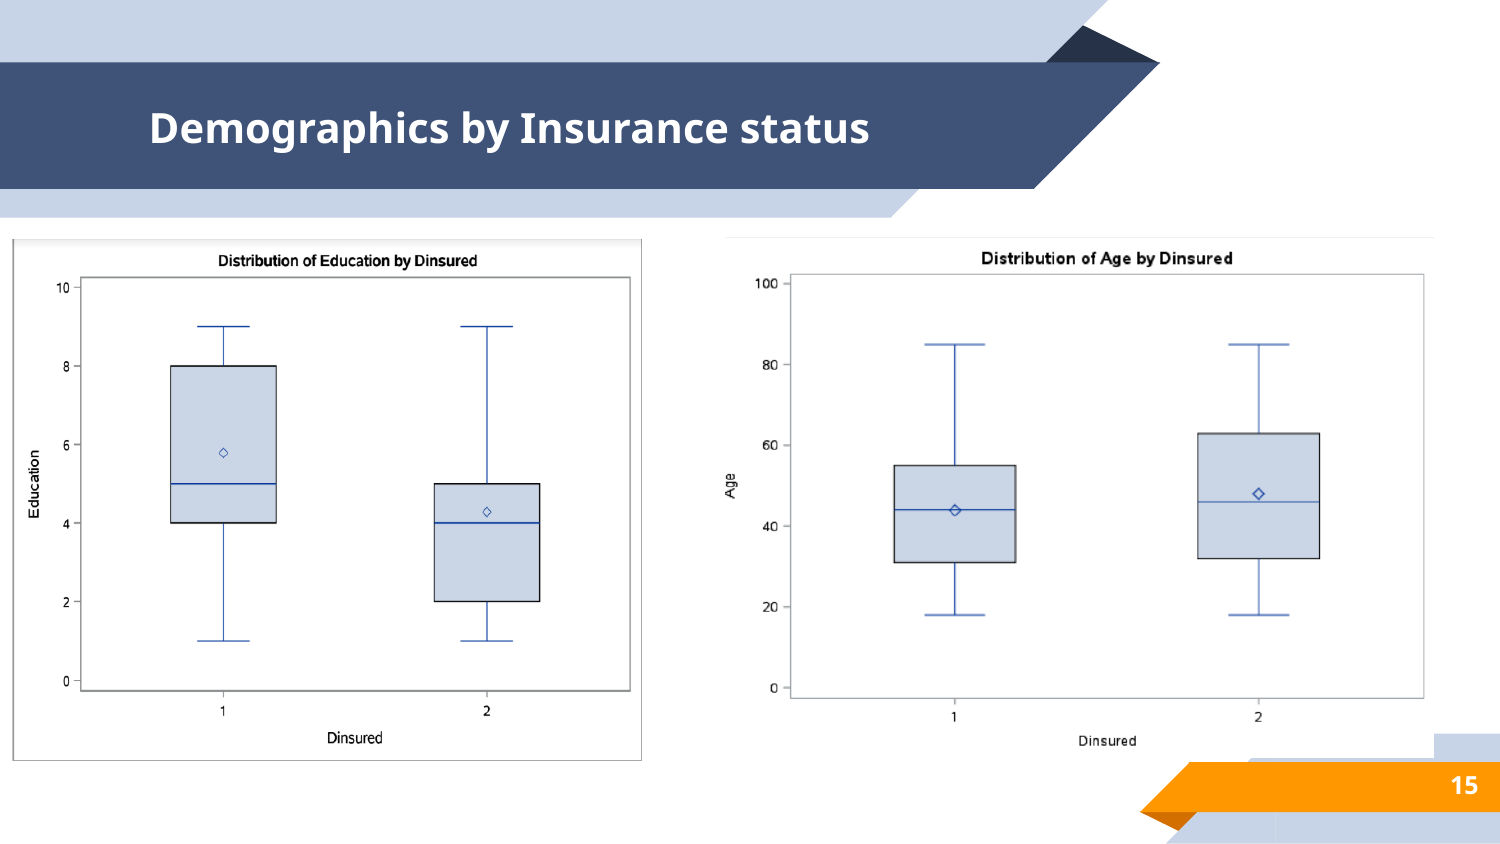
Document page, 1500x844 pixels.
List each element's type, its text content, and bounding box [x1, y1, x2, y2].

picture [12, 239, 642, 761]
slide_number 15 [1249, 760, 1494, 813]
picture [725, 237, 1434, 759]
title Demographics by Insurance status [133, 64, 1035, 190]
